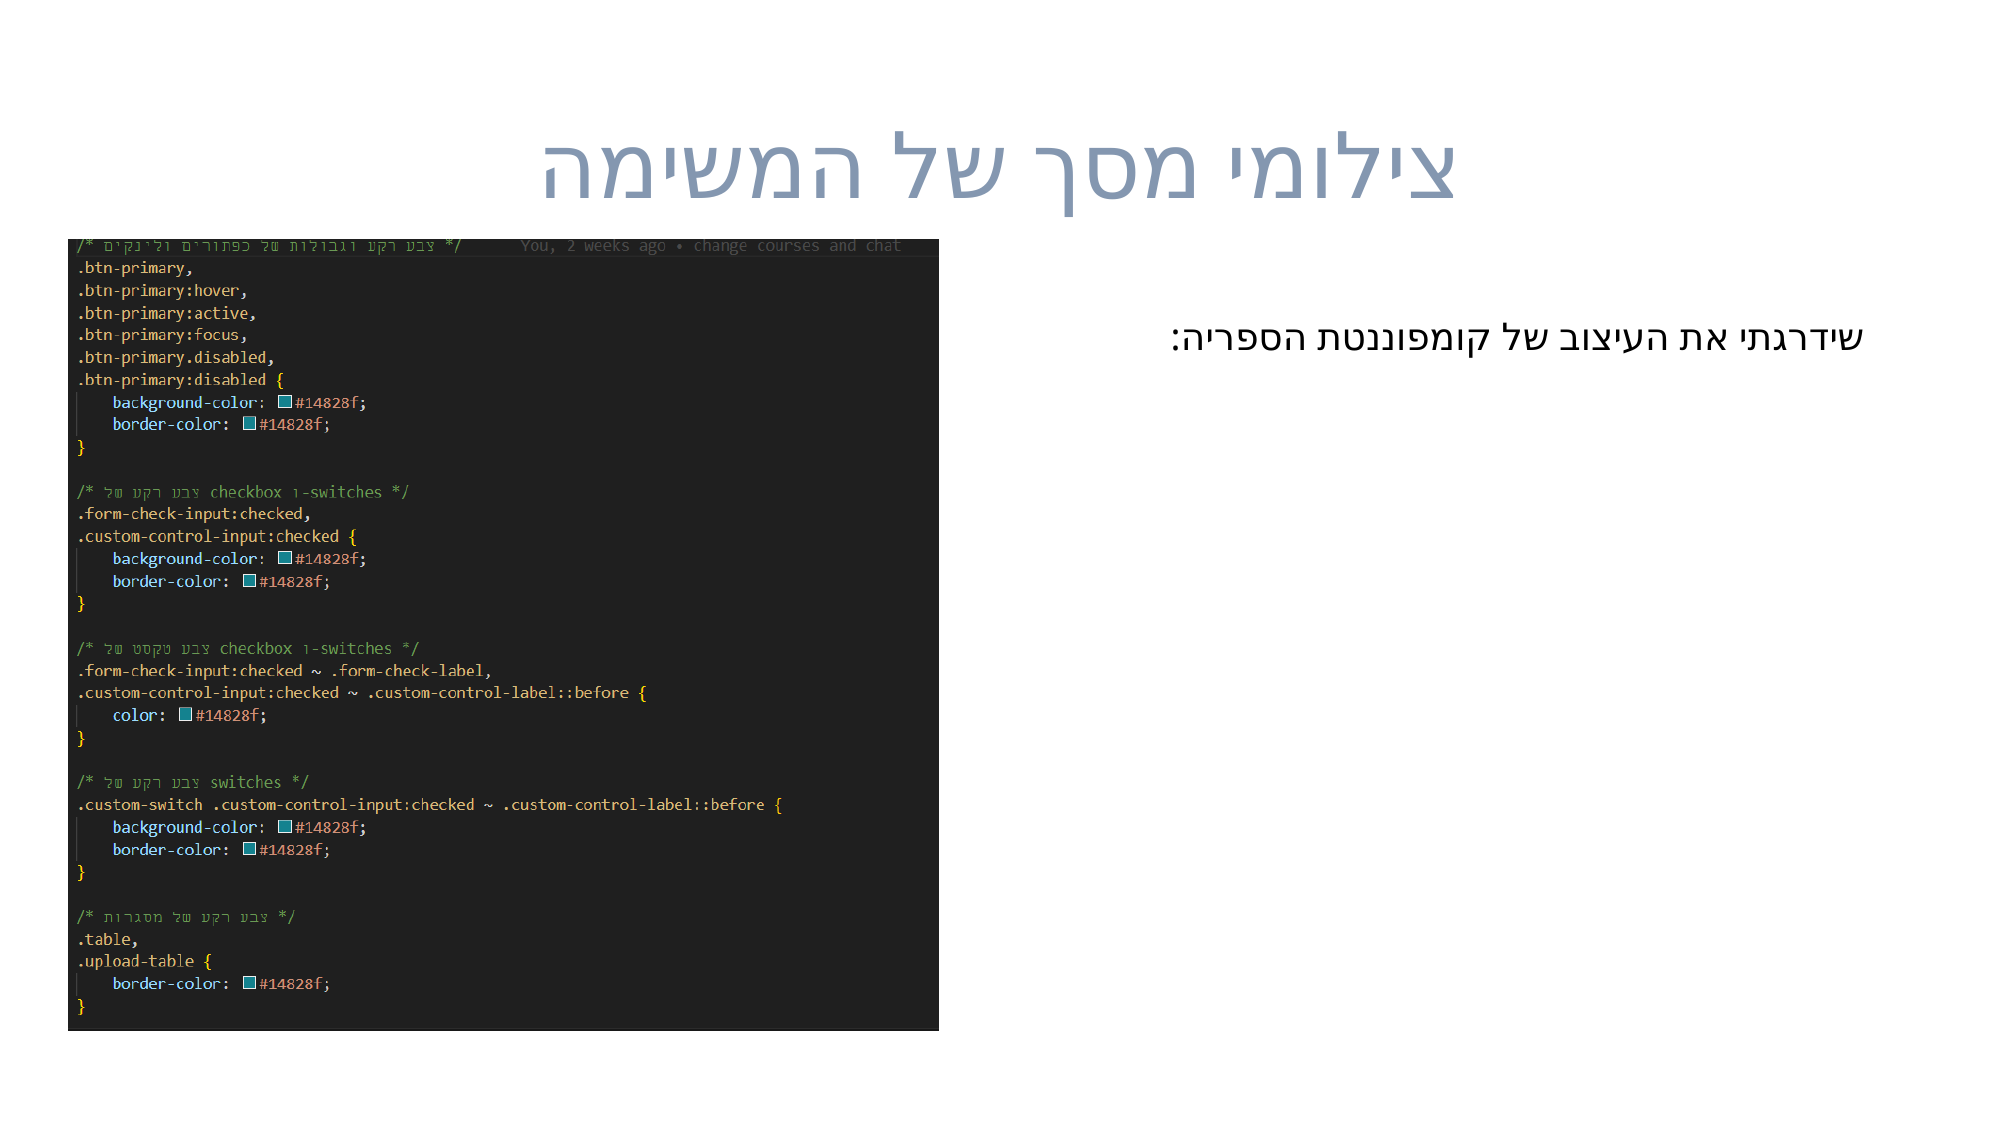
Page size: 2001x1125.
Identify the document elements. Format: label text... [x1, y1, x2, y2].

title צילומי מסך של המשימה [137, 59, 1863, 278]
picture [68, 239, 939, 1031]
text_box שידרגתי את העיצוב של קומפוננטת הספריה: [1154, 305, 1880, 365]
